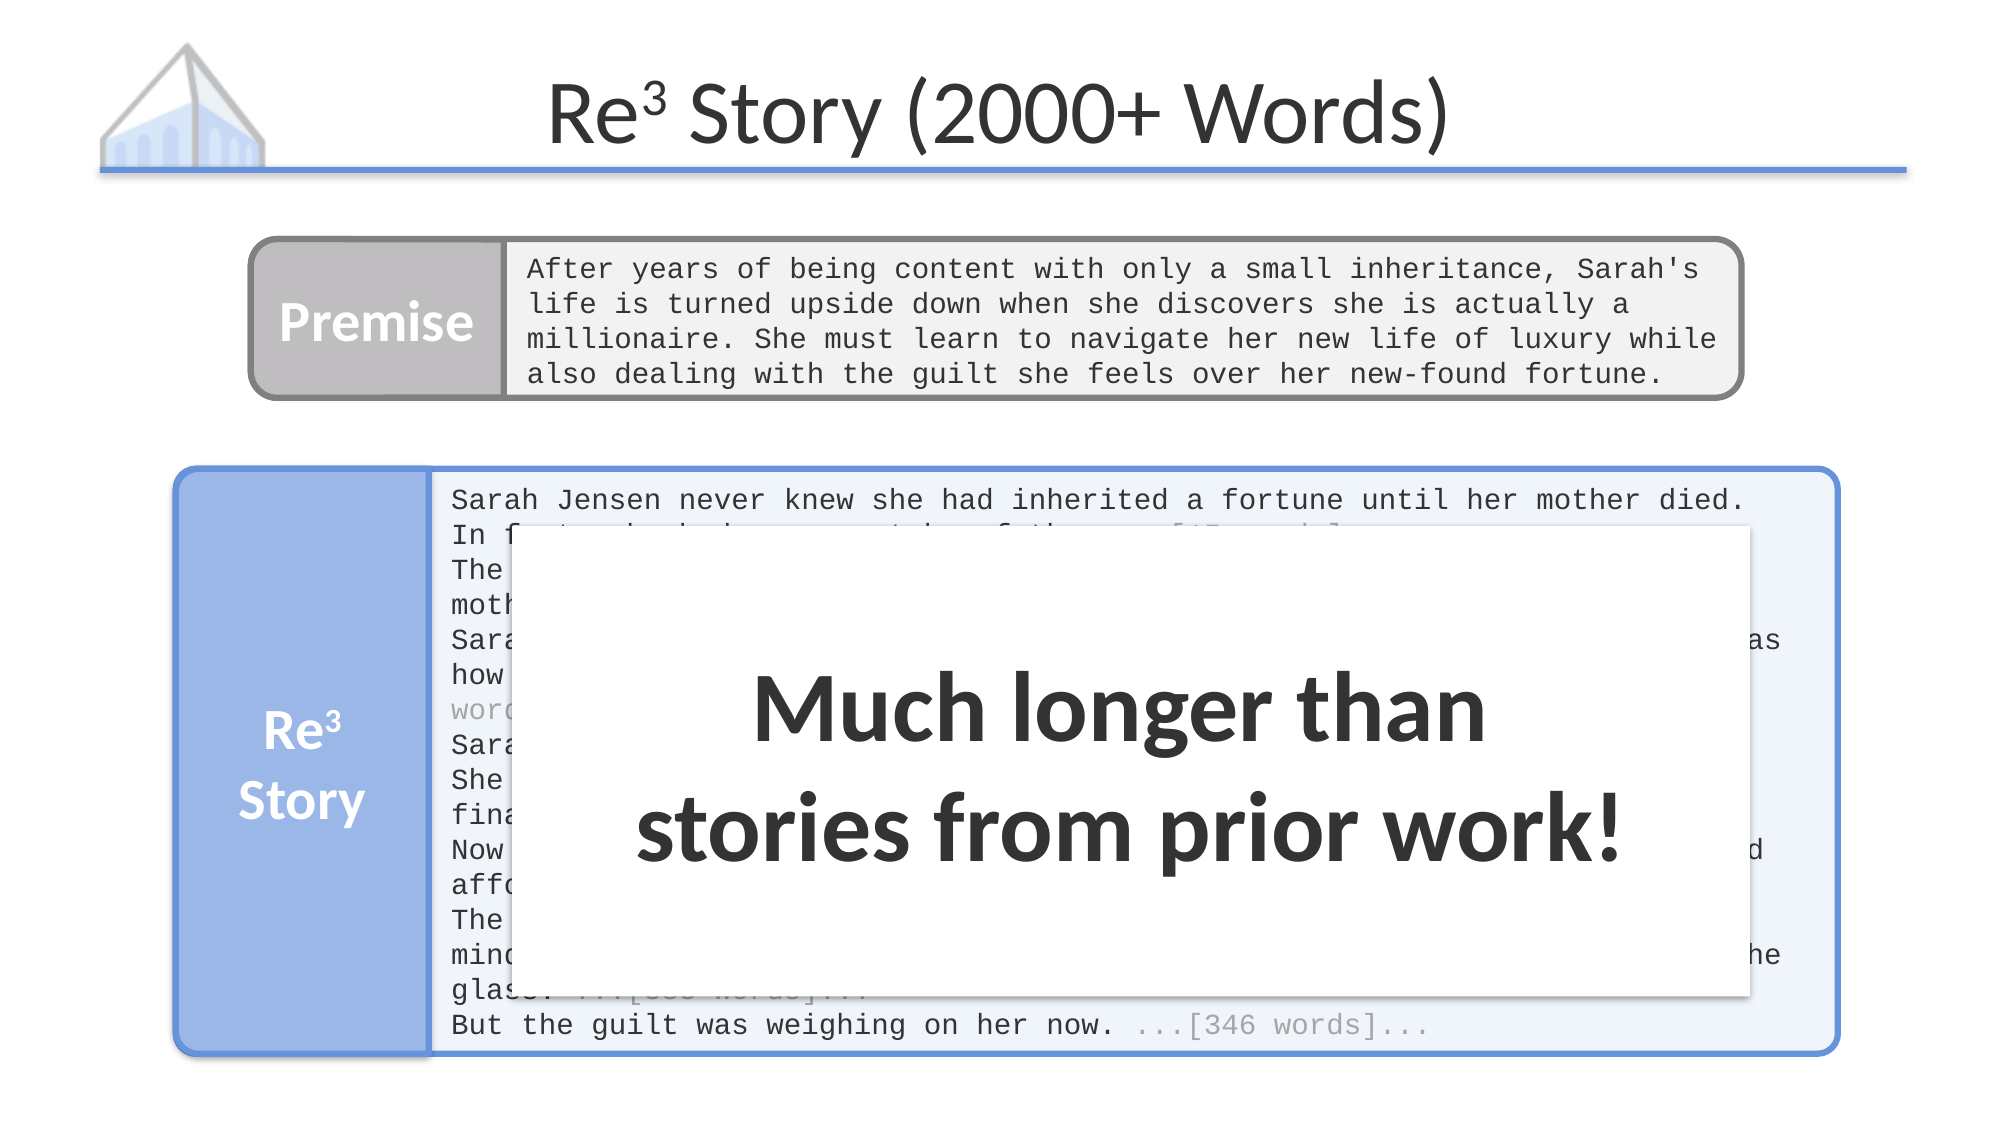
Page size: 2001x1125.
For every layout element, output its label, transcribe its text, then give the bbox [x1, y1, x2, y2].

text_box Sarah Jensen never knew she had inherited a fortune until her mother died. In fact, she had never met her father ...[15 words]... The only thing Sarah did know was that he had died long ago and that her mother had been left a sizeable inheritance. ...[23 words]... Sarah's mother never spent any of the money ... all that mattered to her was how much it would mean to her daughter when she inherited it ...[81 words]... Sarah learned that she was a millionaire. ...[417 words]... She would never have had a chance like this - an opportunity to be financially independent, to live on her own ...[544 words]... Now that she was rich, things were going to be different for her. She could afford a hotel suite and a lavish meal if she wanted it. ...[450 words]... The words "Forgive me, father, for I have sinned" came unbidden into her mind as she reached out for her drink and took a large sip straight from the glass. ...[383 words]... But the guilt was weighing on her now. ...[346 words]... [436, 473, 1800, 1048]
text_box After years of being content with only a small inheritance, Sarah's life is turned upside down when she discovers she is actually a millionaire. She must learn to navigate her new life of luxury while also dealing with the guilt she feels over her new-found fortune. [512, 242, 1750, 397]
text_box [173, 466, 431, 1056]
text_box Premise [248, 236, 506, 400]
title Re3 Story (2000+ Words) [0, 23, 2000, 190]
text_box Much longer than stories from prior work! [510, 524, 1752, 999]
text_box [430, 466, 1840, 1056]
text_box [333, 236, 1732, 400]
text_box Re3 Story [223, 683, 381, 839]
